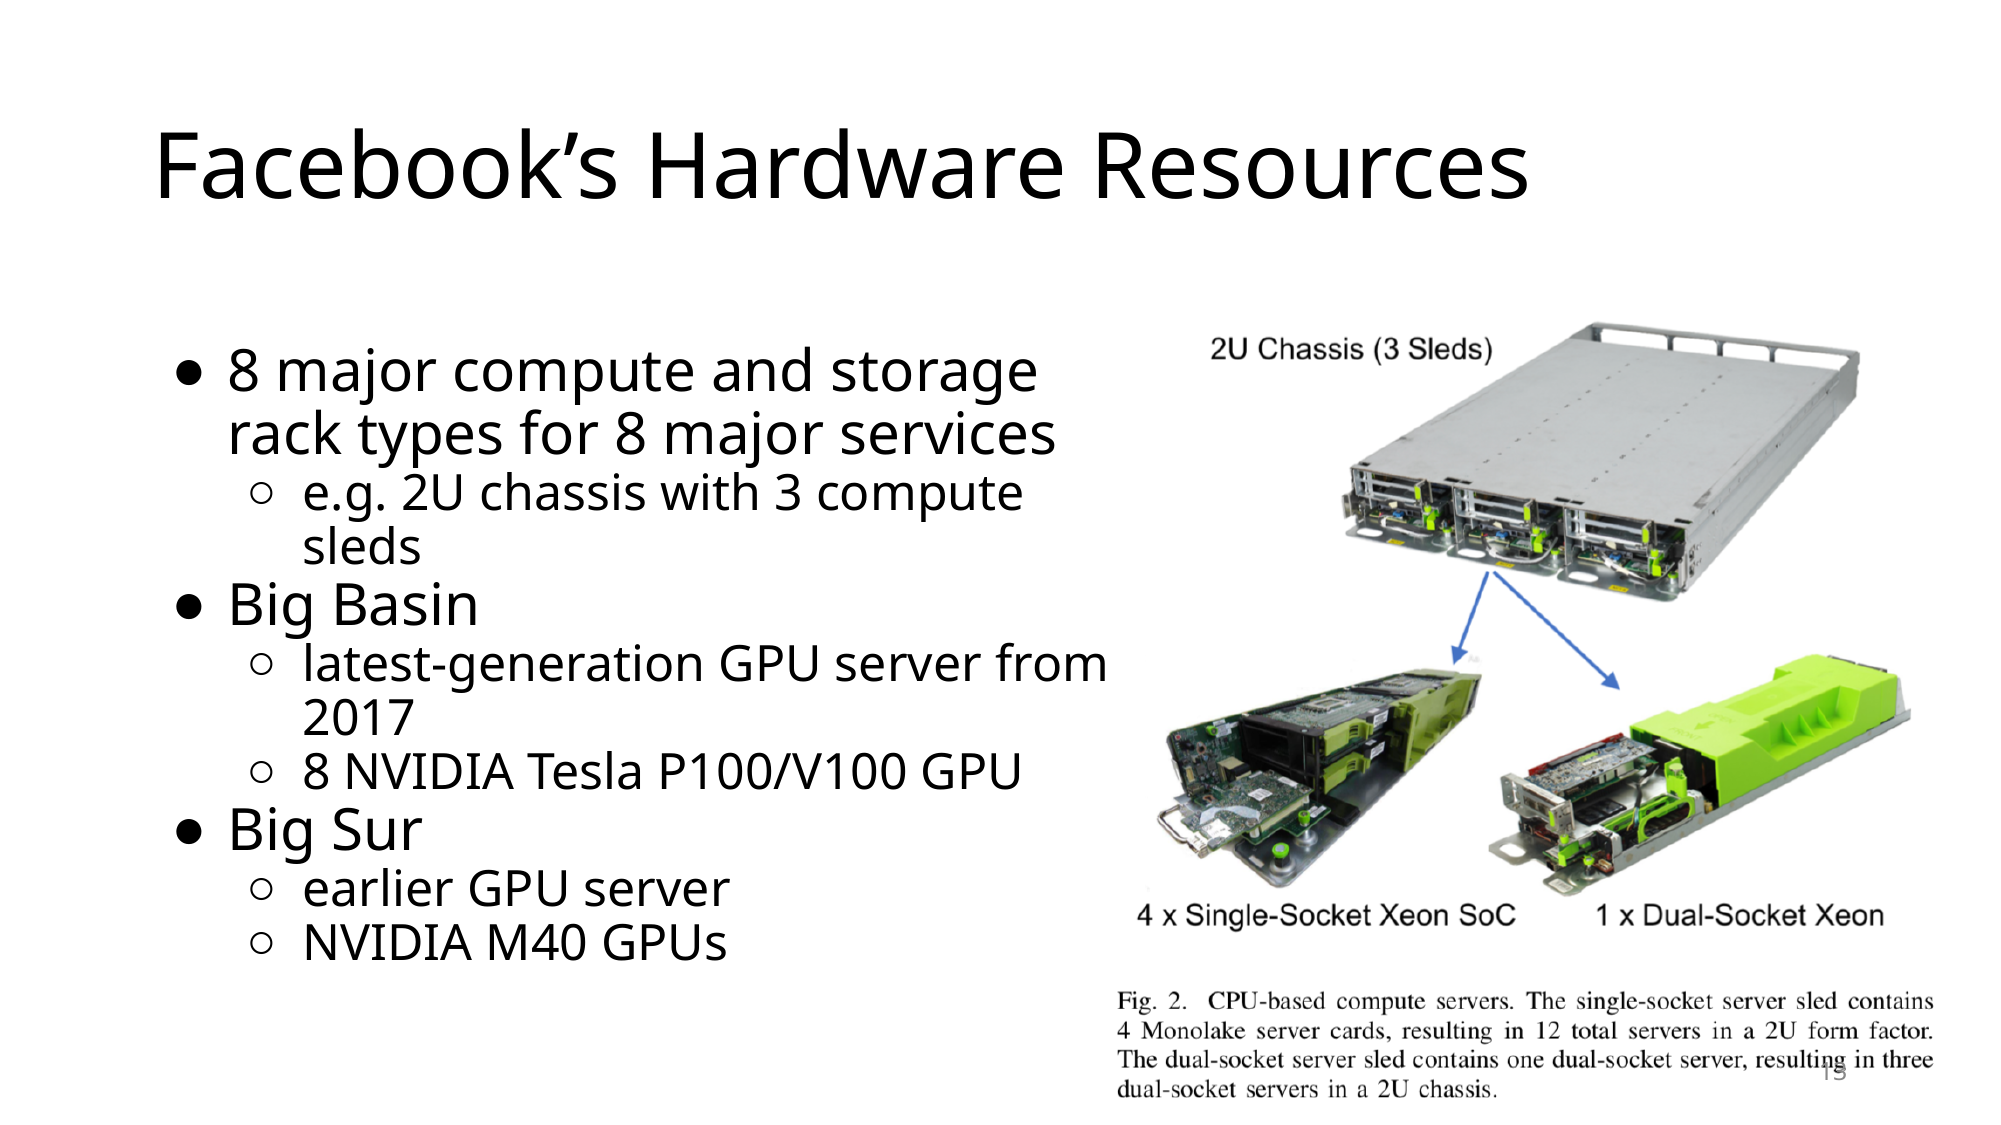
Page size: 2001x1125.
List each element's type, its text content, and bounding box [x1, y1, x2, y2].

title Facebook’s Hardware Resources [137, 59, 1863, 278]
picture [1111, 277, 1956, 1125]
list 8 major compute and storage rack types for 8 major services e.g. 2U chassis with 3 compute sleds Big Basin latest-generation GPU server from 2017 8 NVIDIA Tesla P100/V100 GPU Big Sur earlier GPU server NVIDIA M40 GPUs [137, 299, 1106, 1014]
